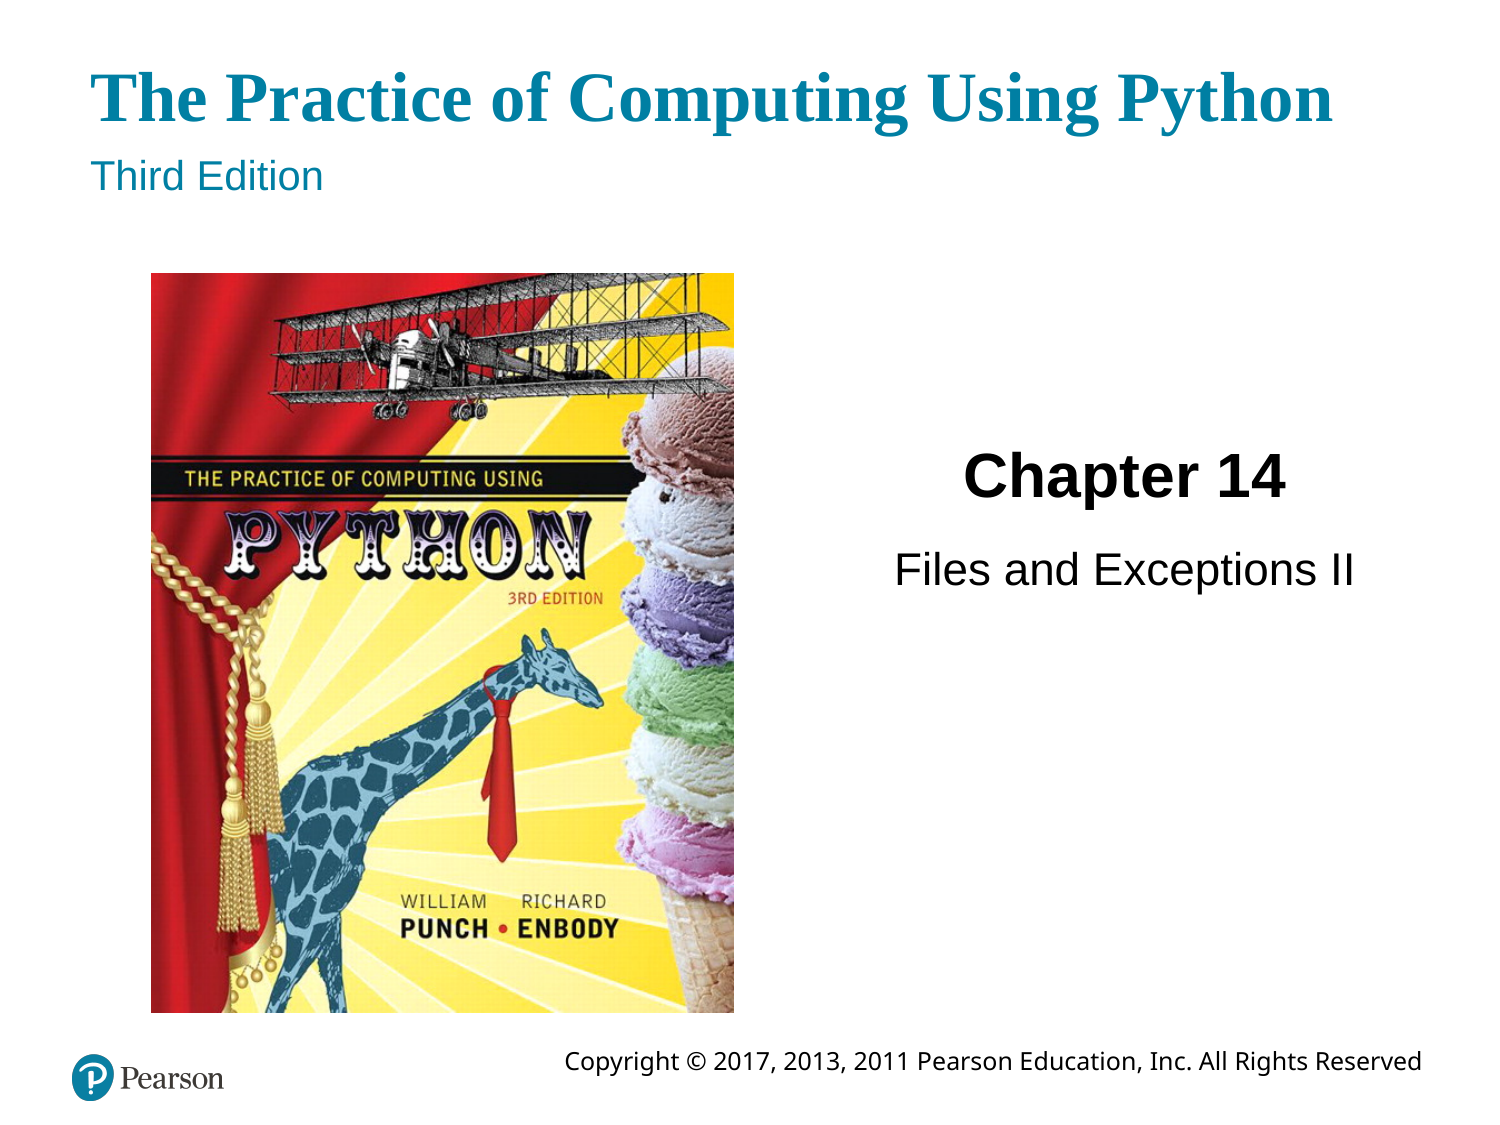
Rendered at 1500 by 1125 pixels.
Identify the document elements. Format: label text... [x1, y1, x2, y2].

list Third Edition [75, 133, 1425, 213]
list Files and Exceptions II [825, 525, 1425, 1005]
list Copyright © 2017, 2013, 2011 Pearson Education, Inc. All Rights Reserved [277, 1030, 1439, 1090]
picture [80, 1063, 106, 1088]
list Chapter 14 [825, 262, 1425, 525]
picture [72, 1087, 83, 1101]
title The Practice of Computing Using Python [75, 35, 1425, 133]
picture [150, 273, 734, 1014]
picture [98, 1054, 224, 1101]
picture [72, 1054, 88, 1070]
